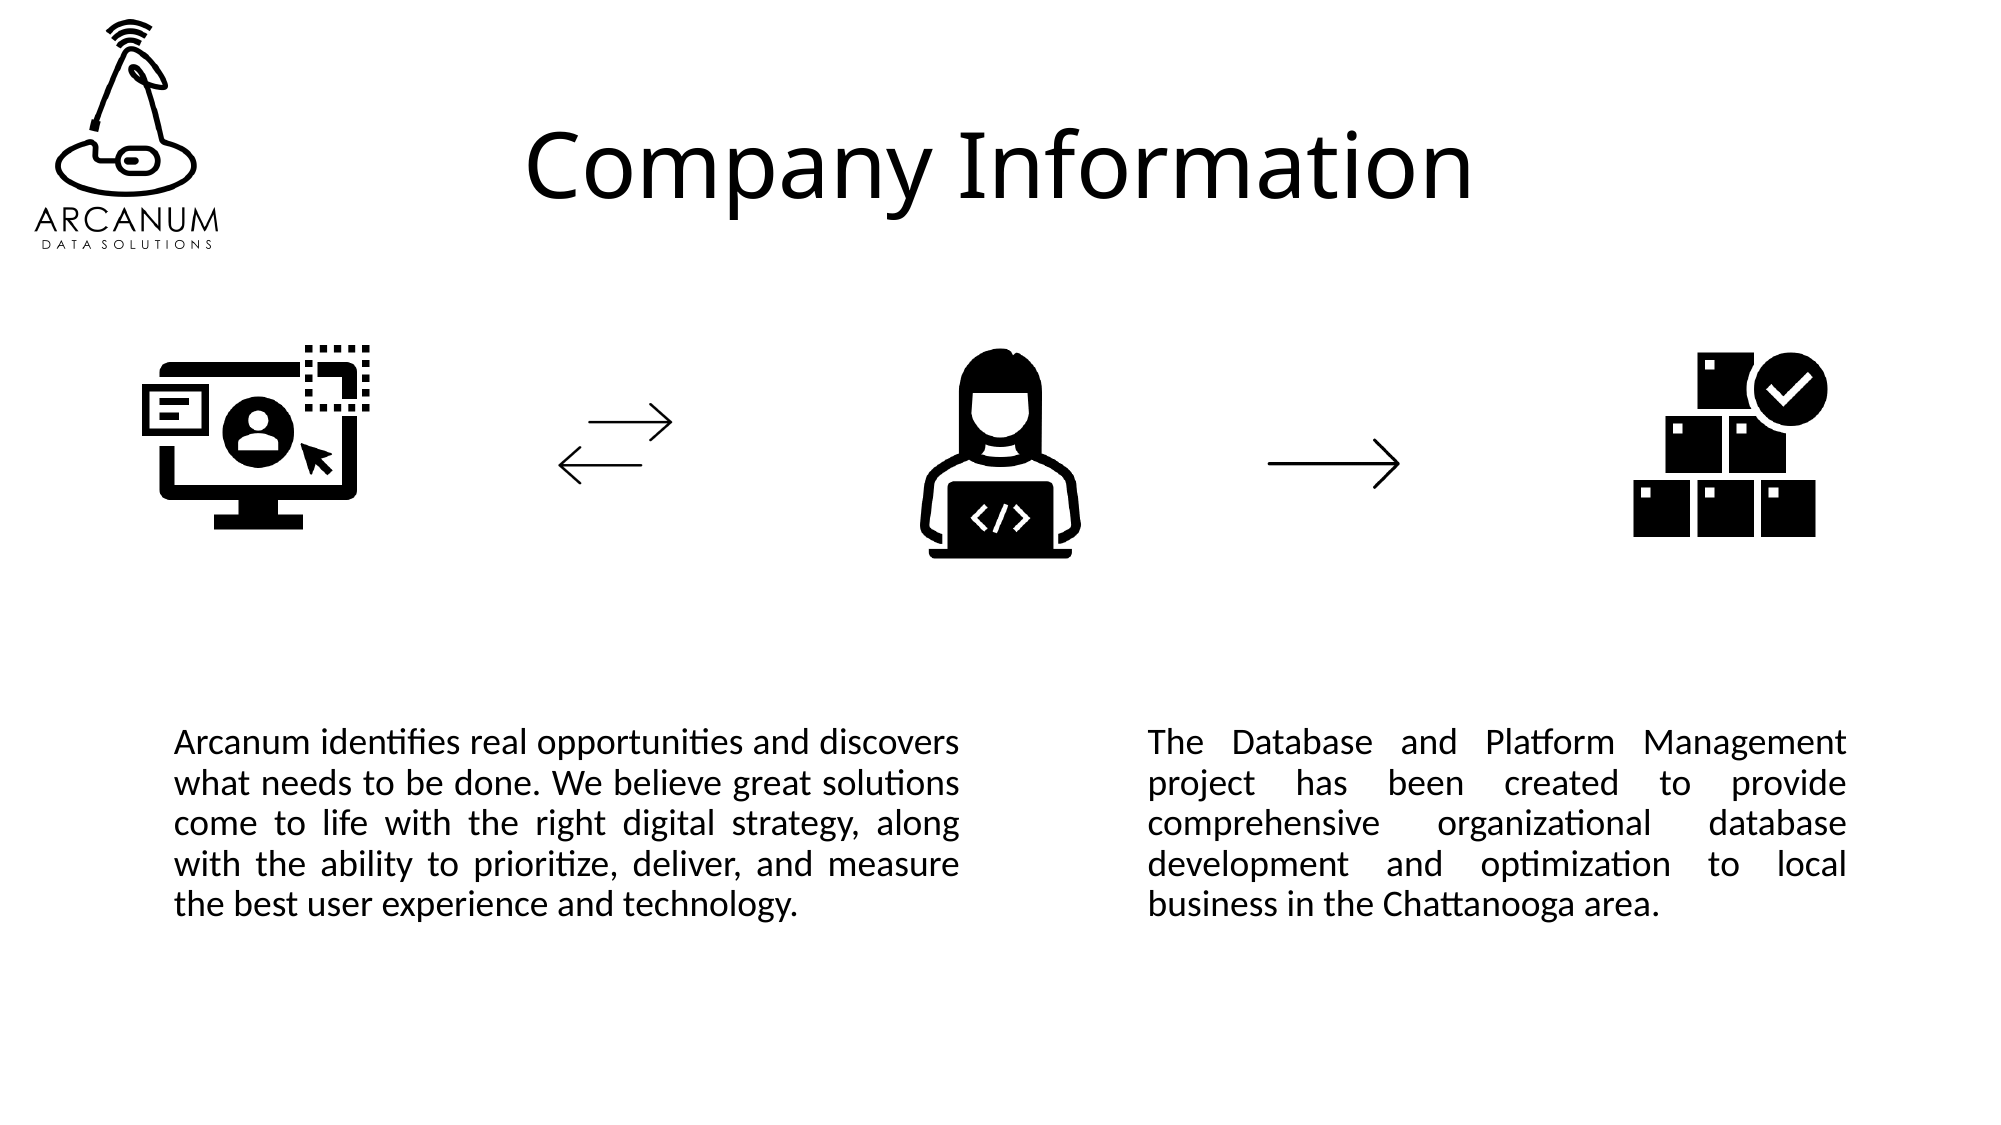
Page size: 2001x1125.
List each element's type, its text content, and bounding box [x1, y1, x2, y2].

text_box Arcanum identifies real opportunities and discovers what needs to be done. We believe great solutions come to life with the right digital strategy, along with the ability to prioritize, deliver, and measure the best user experience and technology. [159, 715, 976, 933]
picture [1258, 388, 1409, 539]
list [137, 325, 374, 561]
picture [1611, 325, 1847, 561]
picture [34, 19, 218, 249]
text_box The Database and Platform Management project has been created to provide comprehensive organizational database development and optimization to local business in the Chattanooga area. [1133, 715, 1863, 994]
picture [551, 378, 680, 508]
picture [882, 326, 1118, 563]
title Company Information [137, 59, 1863, 278]
